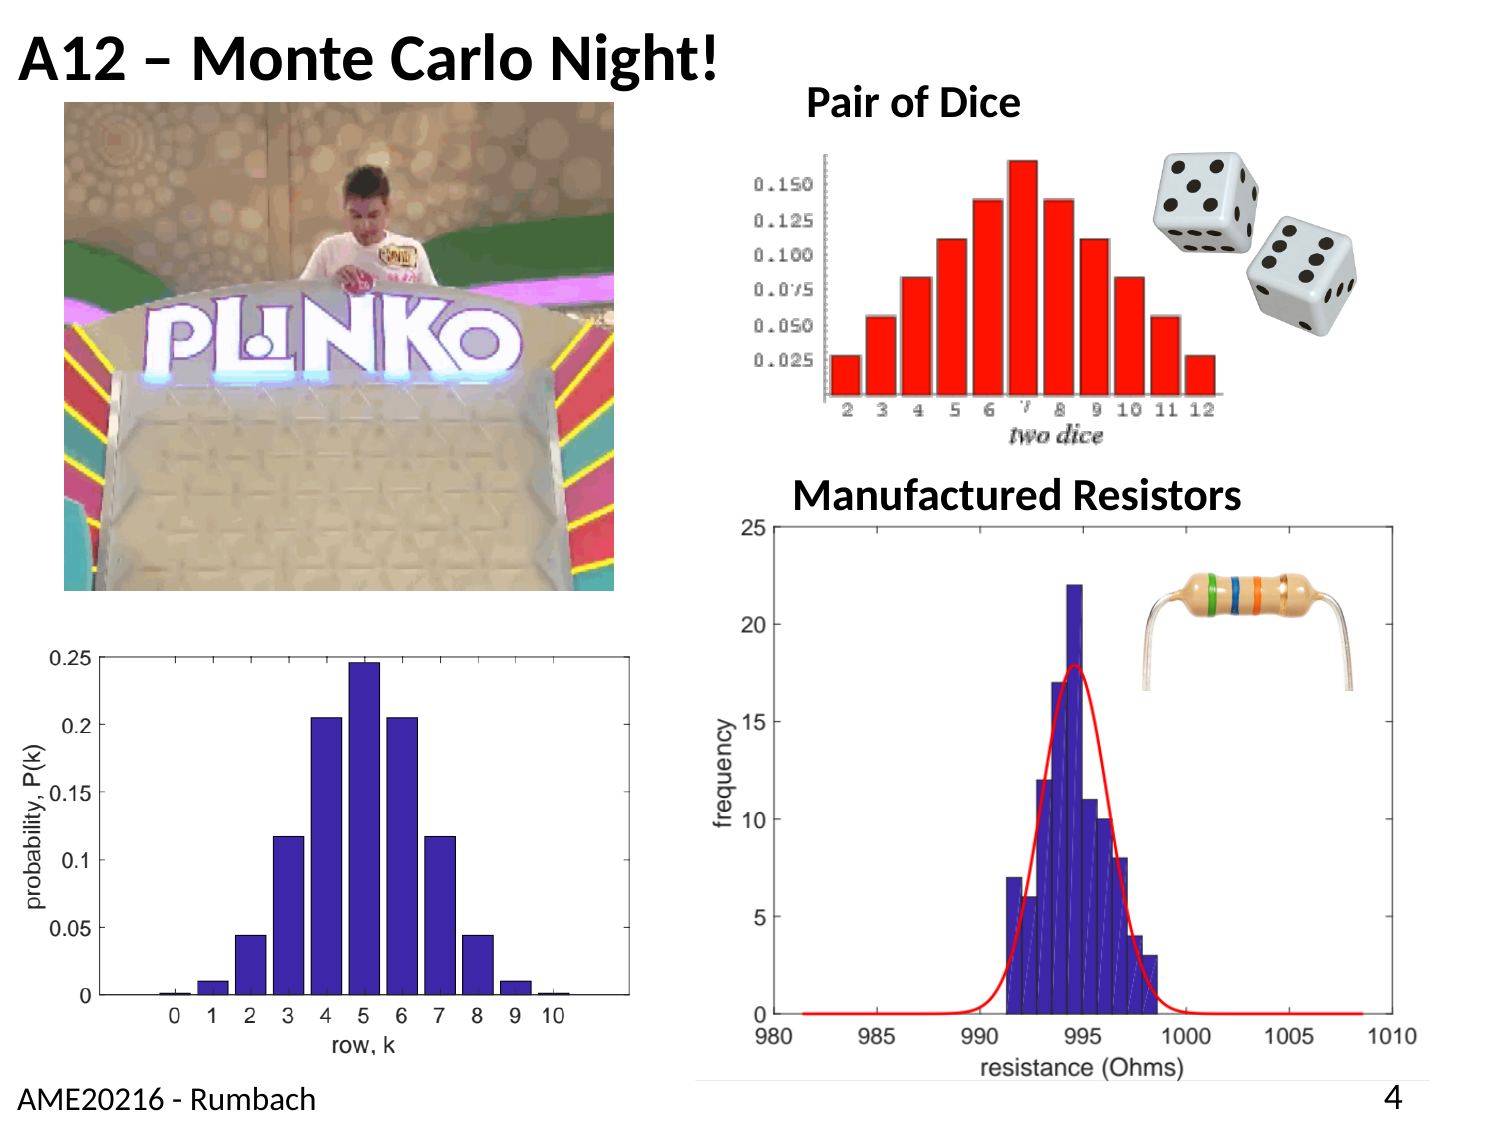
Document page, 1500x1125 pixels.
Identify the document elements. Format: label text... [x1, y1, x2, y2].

text_box A12 – Monte Carlo Night! [4, 6, 738, 101]
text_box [695, 456, 1431, 1086]
picture [64, 101, 614, 592]
picture [10, 624, 694, 1055]
picture [726, 153, 1235, 458]
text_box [788, 64, 1374, 352]
